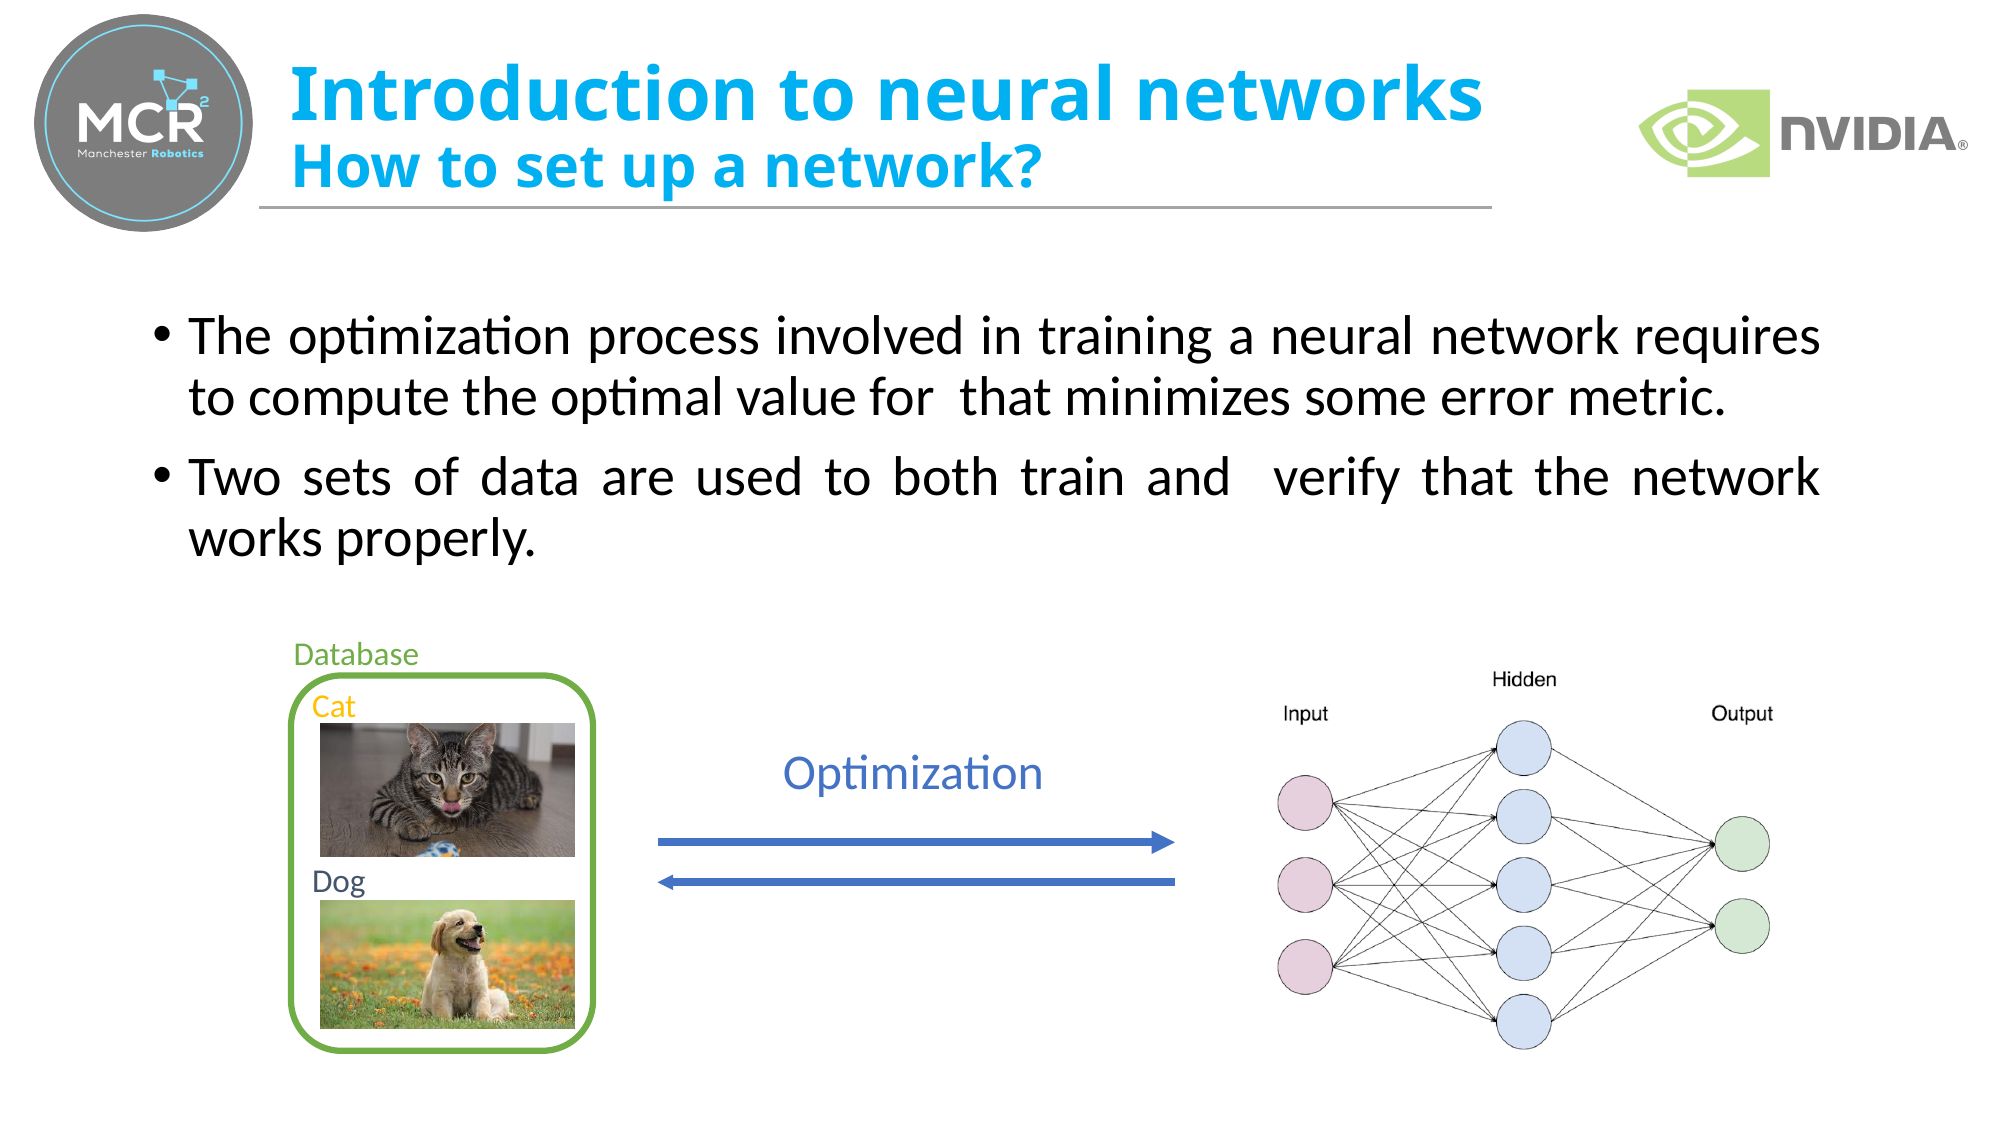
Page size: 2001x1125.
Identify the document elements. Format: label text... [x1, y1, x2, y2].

text_box Optimization [768, 732, 1064, 808]
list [1217, 666, 1837, 1051]
text_box Database [278, 624, 575, 680]
picture [320, 723, 575, 857]
text_box Cat [297, 676, 594, 732]
text_box Dog [297, 851, 594, 907]
picture [320, 900, 575, 1029]
text_box [289, 699, 595, 1052]
title Introduction to neural networks How to set up a network? [275, 19, 1615, 238]
